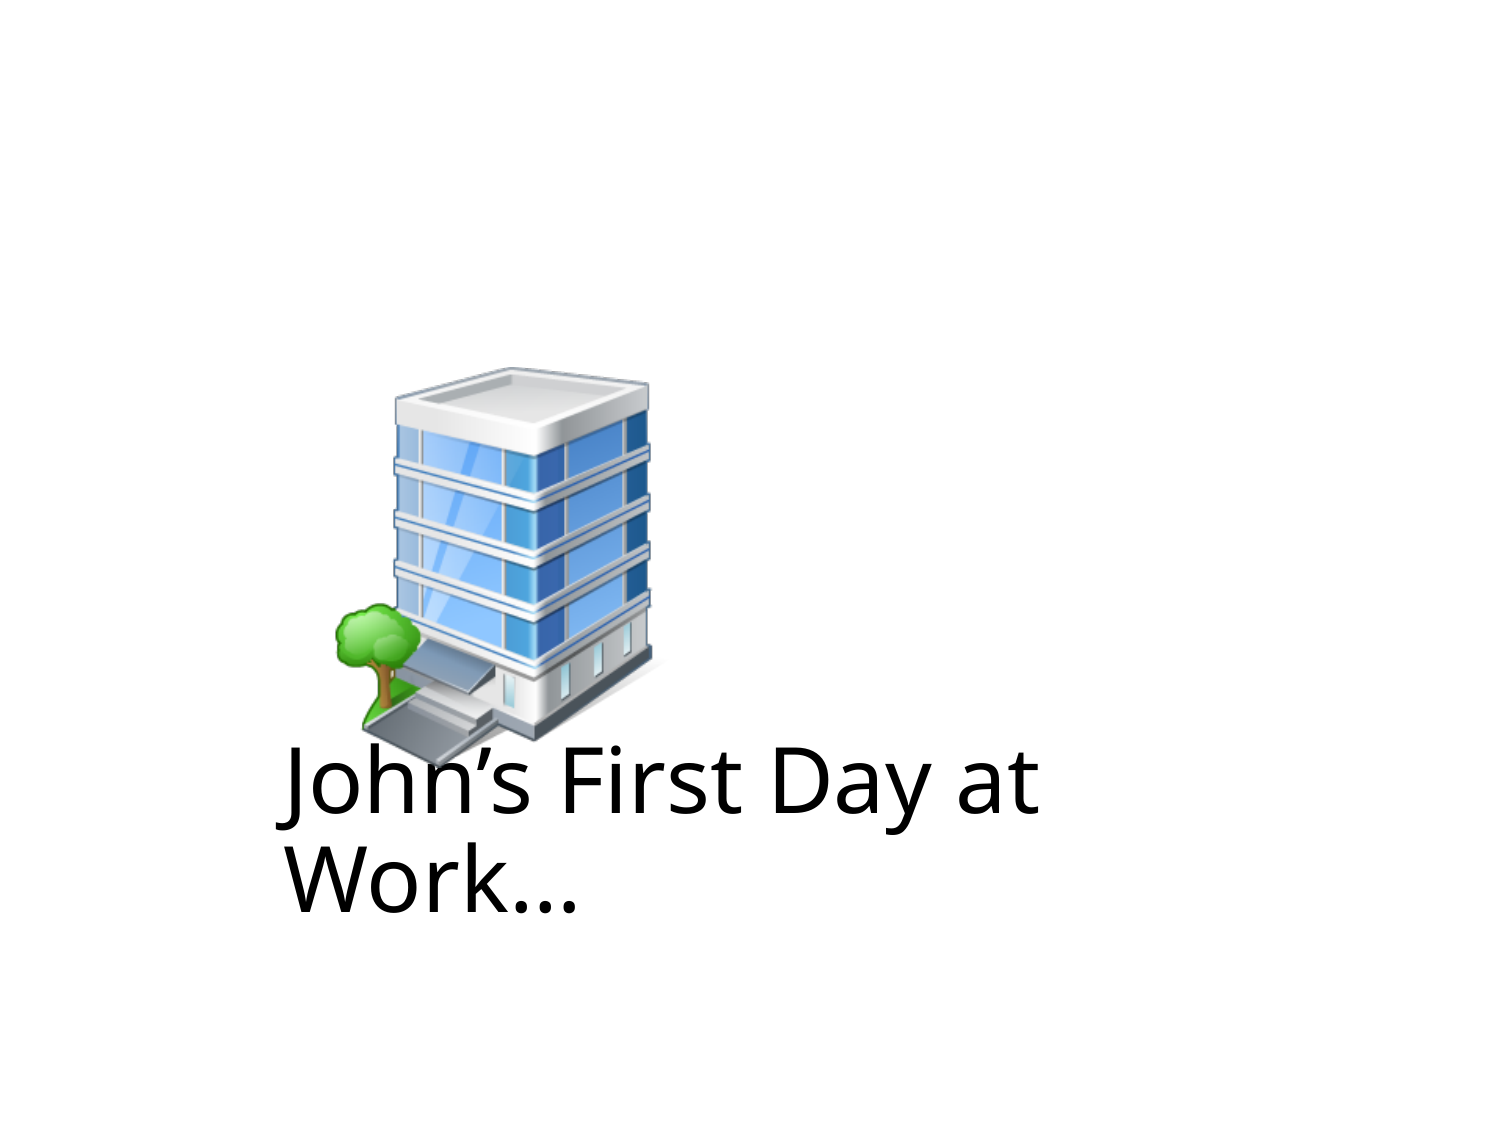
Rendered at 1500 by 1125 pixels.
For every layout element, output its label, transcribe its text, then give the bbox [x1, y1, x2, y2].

title John’s First Day at Work… [268, 724, 1232, 942]
picture [303, 367, 704, 768]
